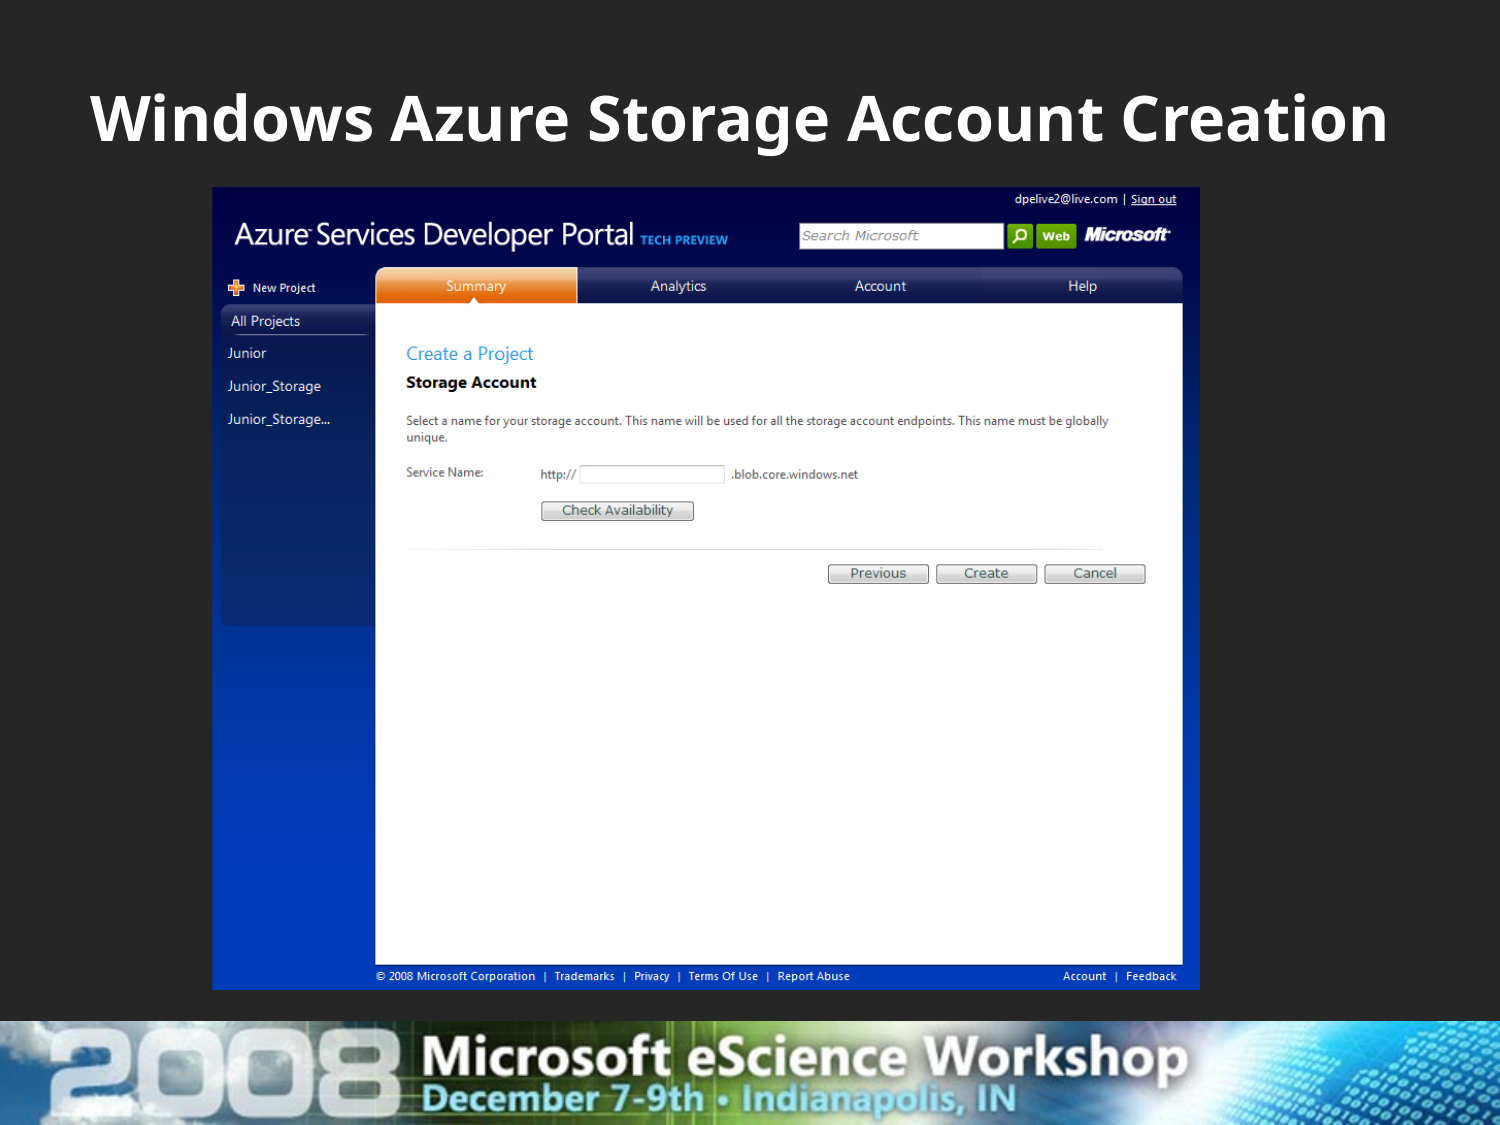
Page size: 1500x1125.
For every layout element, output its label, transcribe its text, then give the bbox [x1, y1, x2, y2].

picture [0, 1021, 1500, 1125]
title Windows Azure Storage Account Creation [75, 45, 1425, 188]
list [212, 187, 1201, 991]
